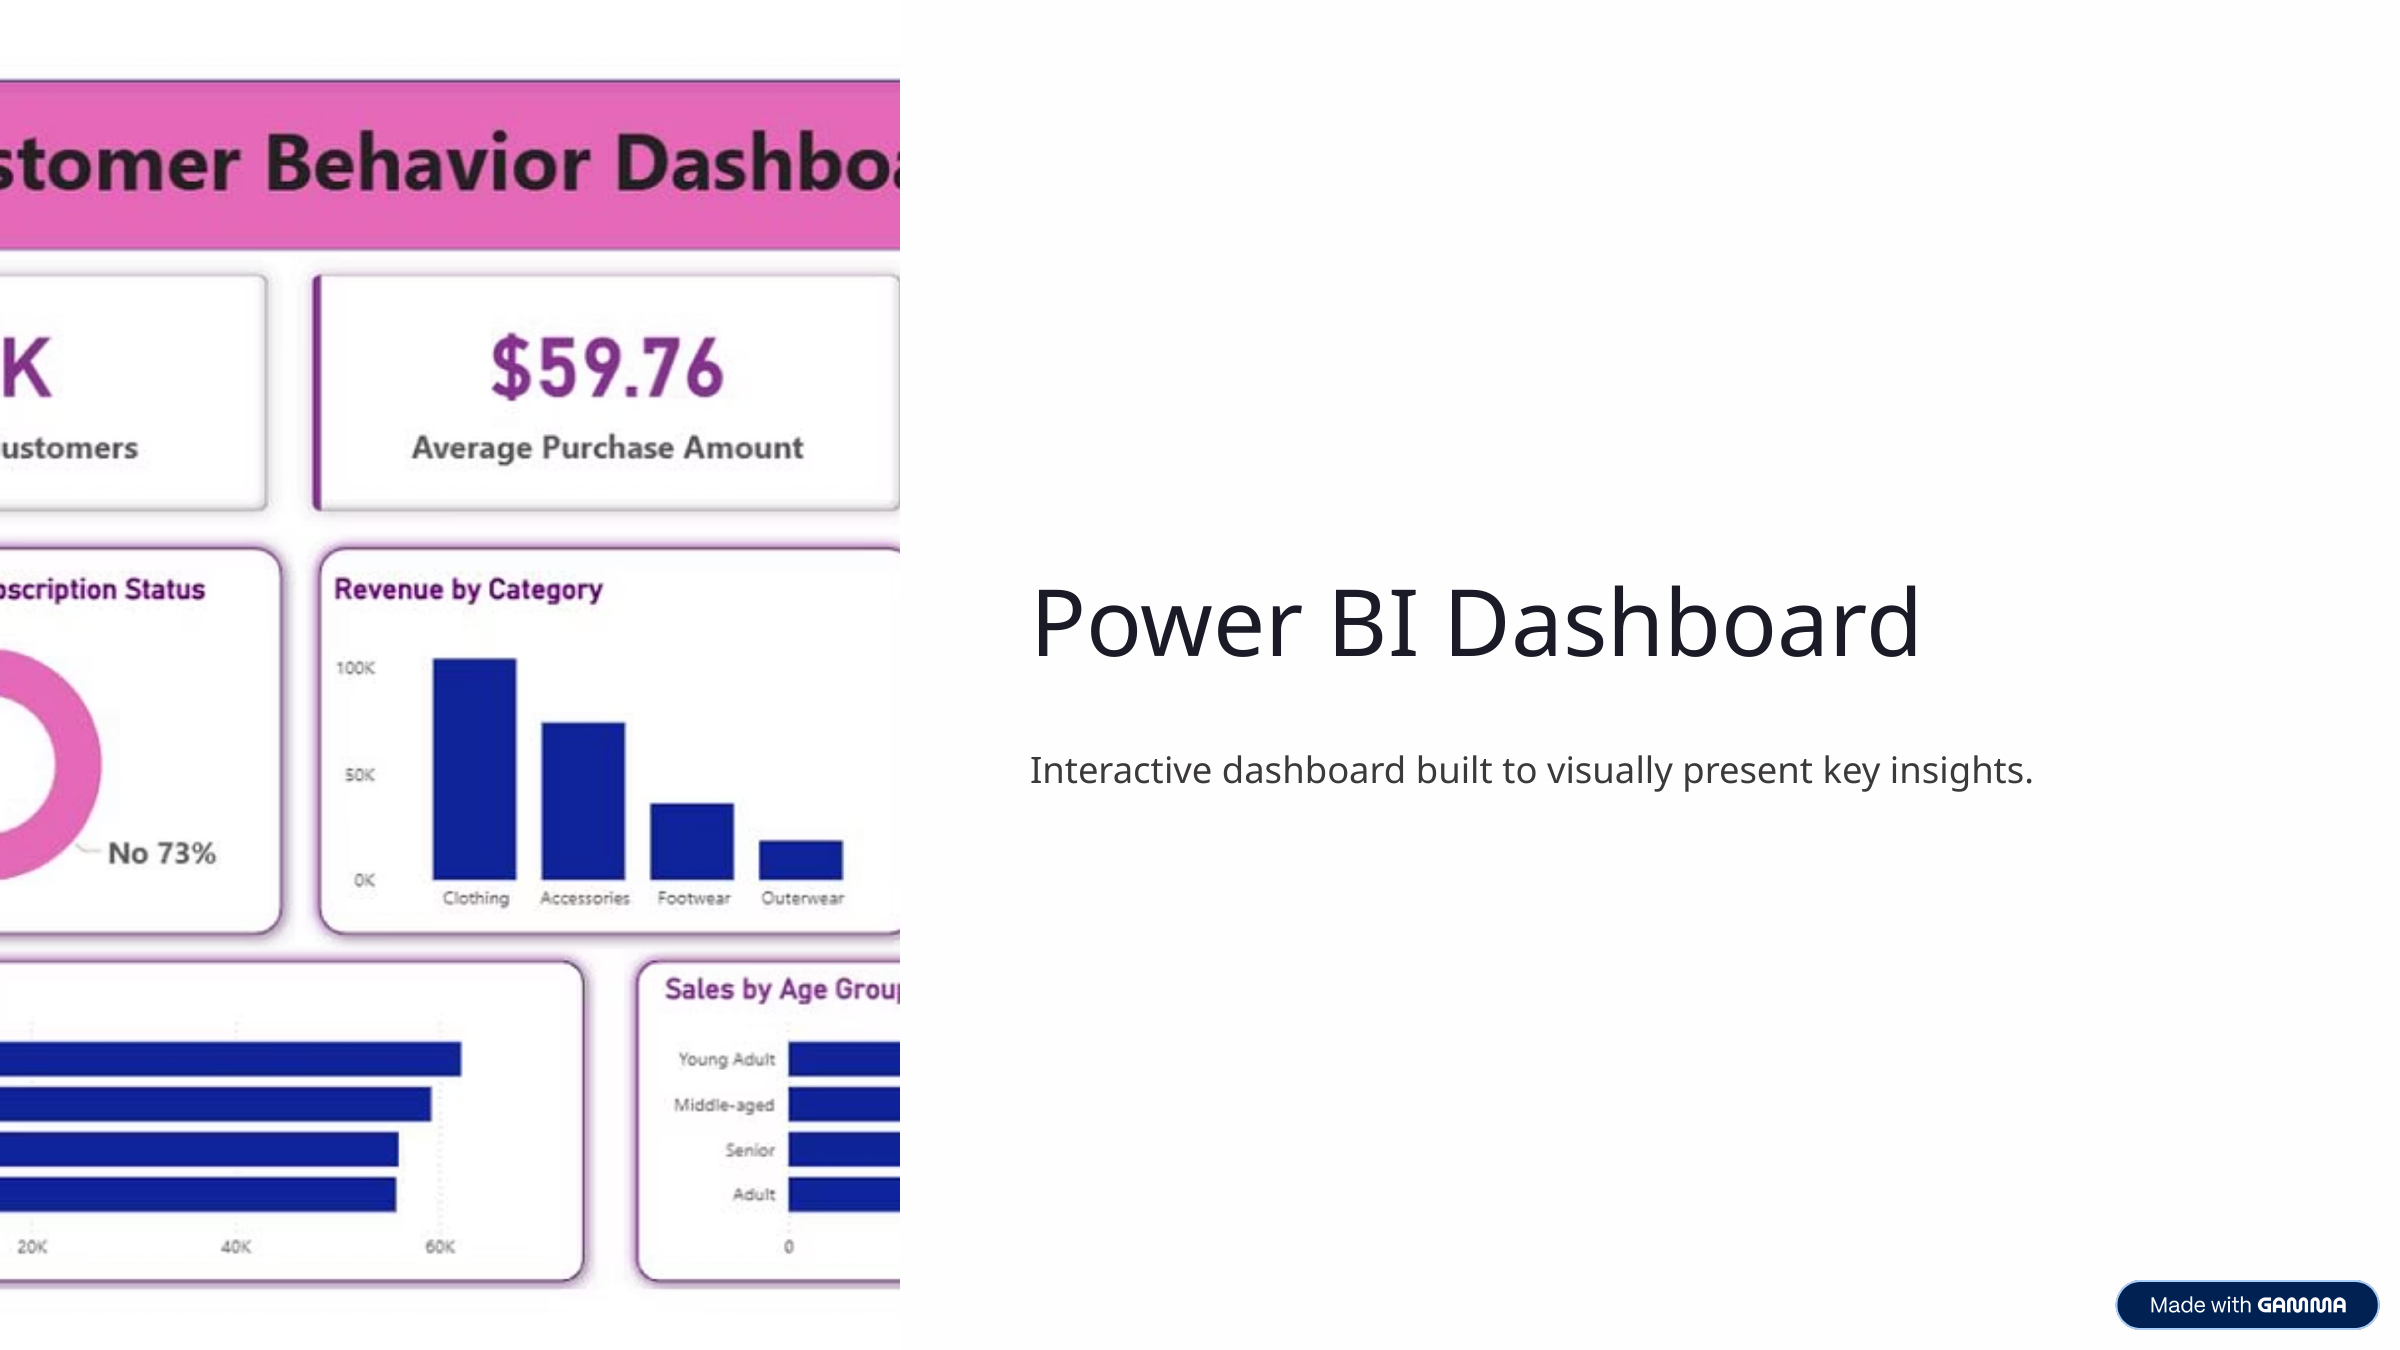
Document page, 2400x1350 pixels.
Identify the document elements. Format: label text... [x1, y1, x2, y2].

picture [2106, 1271, 2389, 1339]
text_box Interactive dashboard built to visually present key insights. [1030, 731, 2270, 791]
text_box Power BI Dashboard [1030, 559, 1961, 676]
picture [0, 0, 900, 1350]
